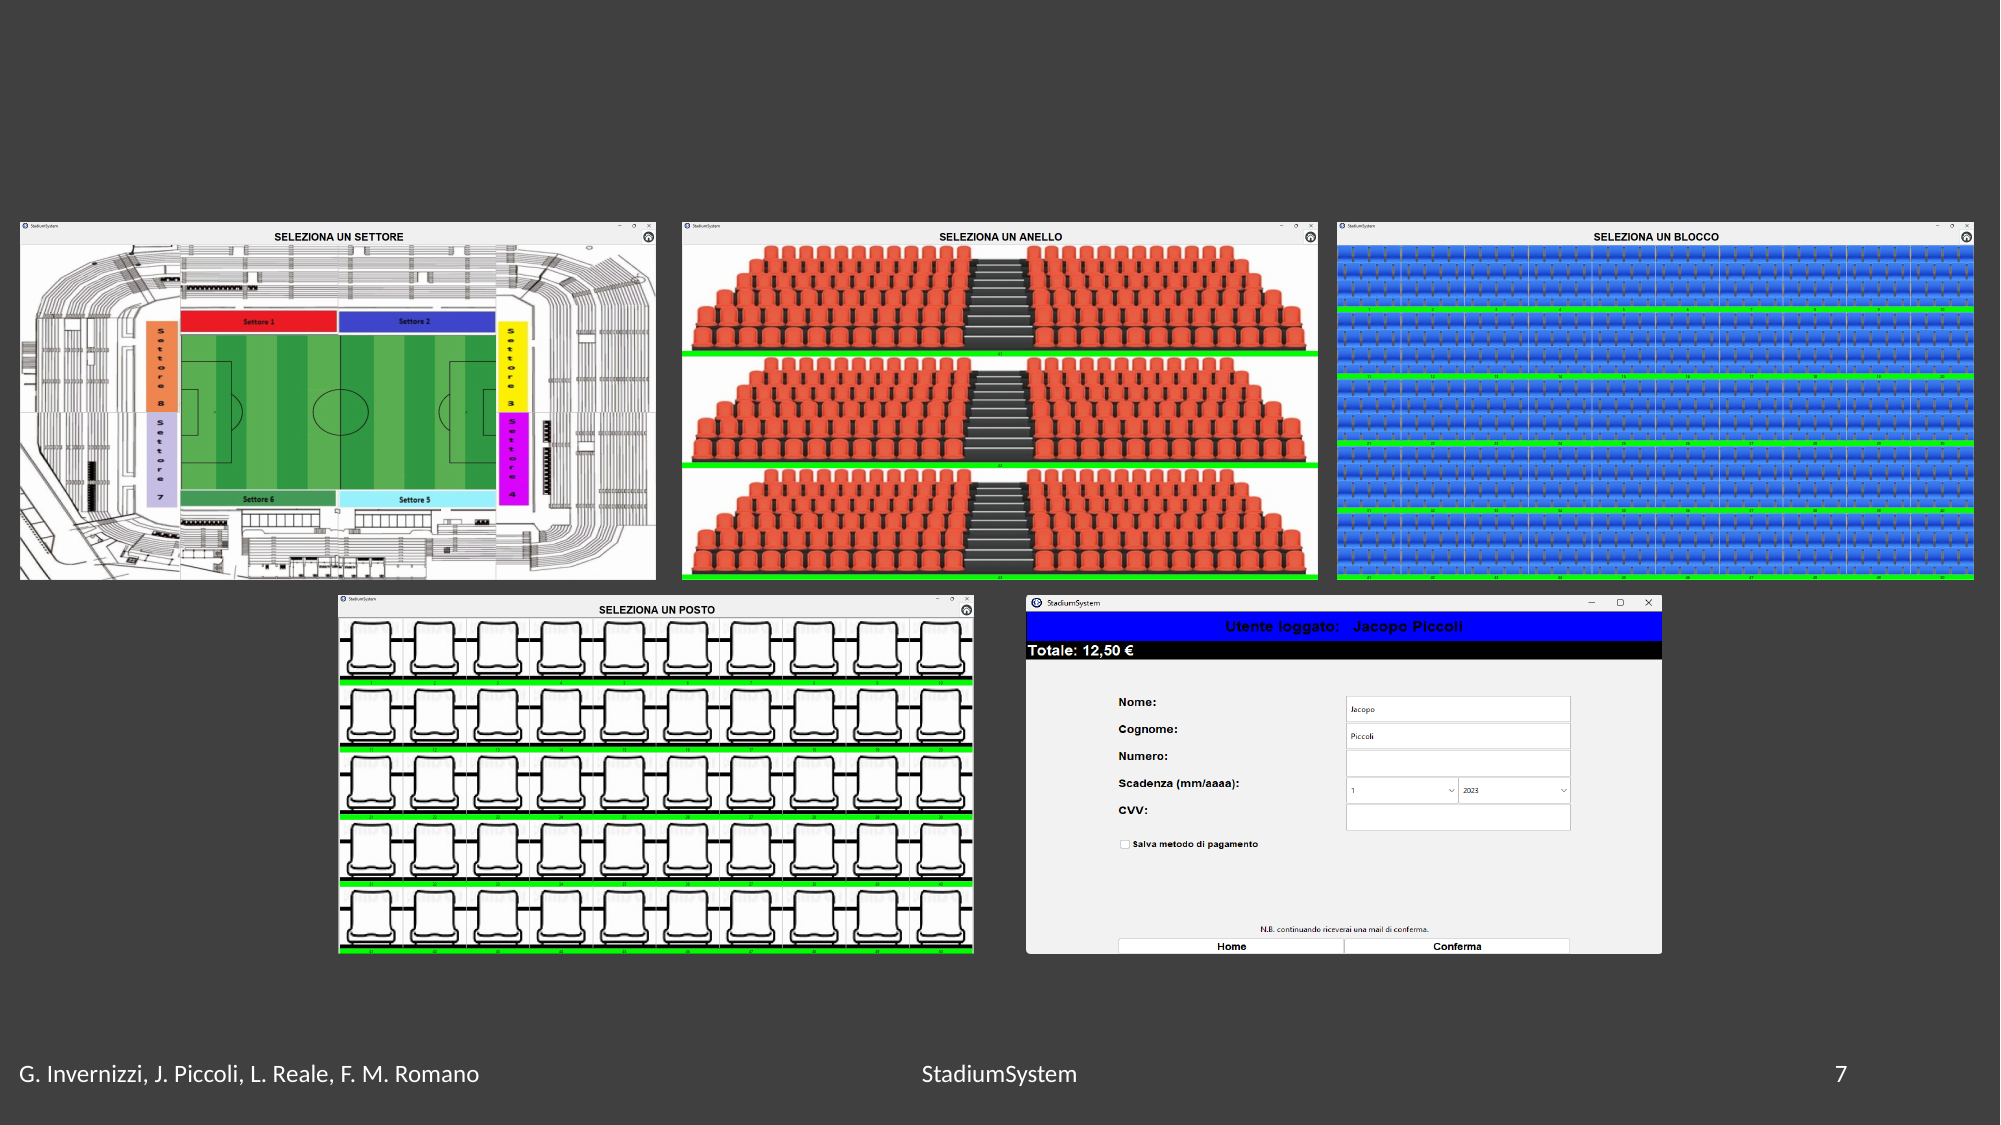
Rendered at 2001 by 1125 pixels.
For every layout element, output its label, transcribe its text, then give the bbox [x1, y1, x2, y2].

picture [682, 222, 1318, 580]
picture [1337, 222, 1974, 580]
slide_number 7 [1412, 1042, 1863, 1103]
text_box G. Invernizzi, J. Piccoli, L. Reale, F. M. Romano [0, 1042, 588, 1103]
footer StadiumSystem [662, 1042, 1338, 1103]
picture [20, 222, 656, 580]
picture [1026, 595, 1662, 954]
picture [338, 595, 974, 954]
